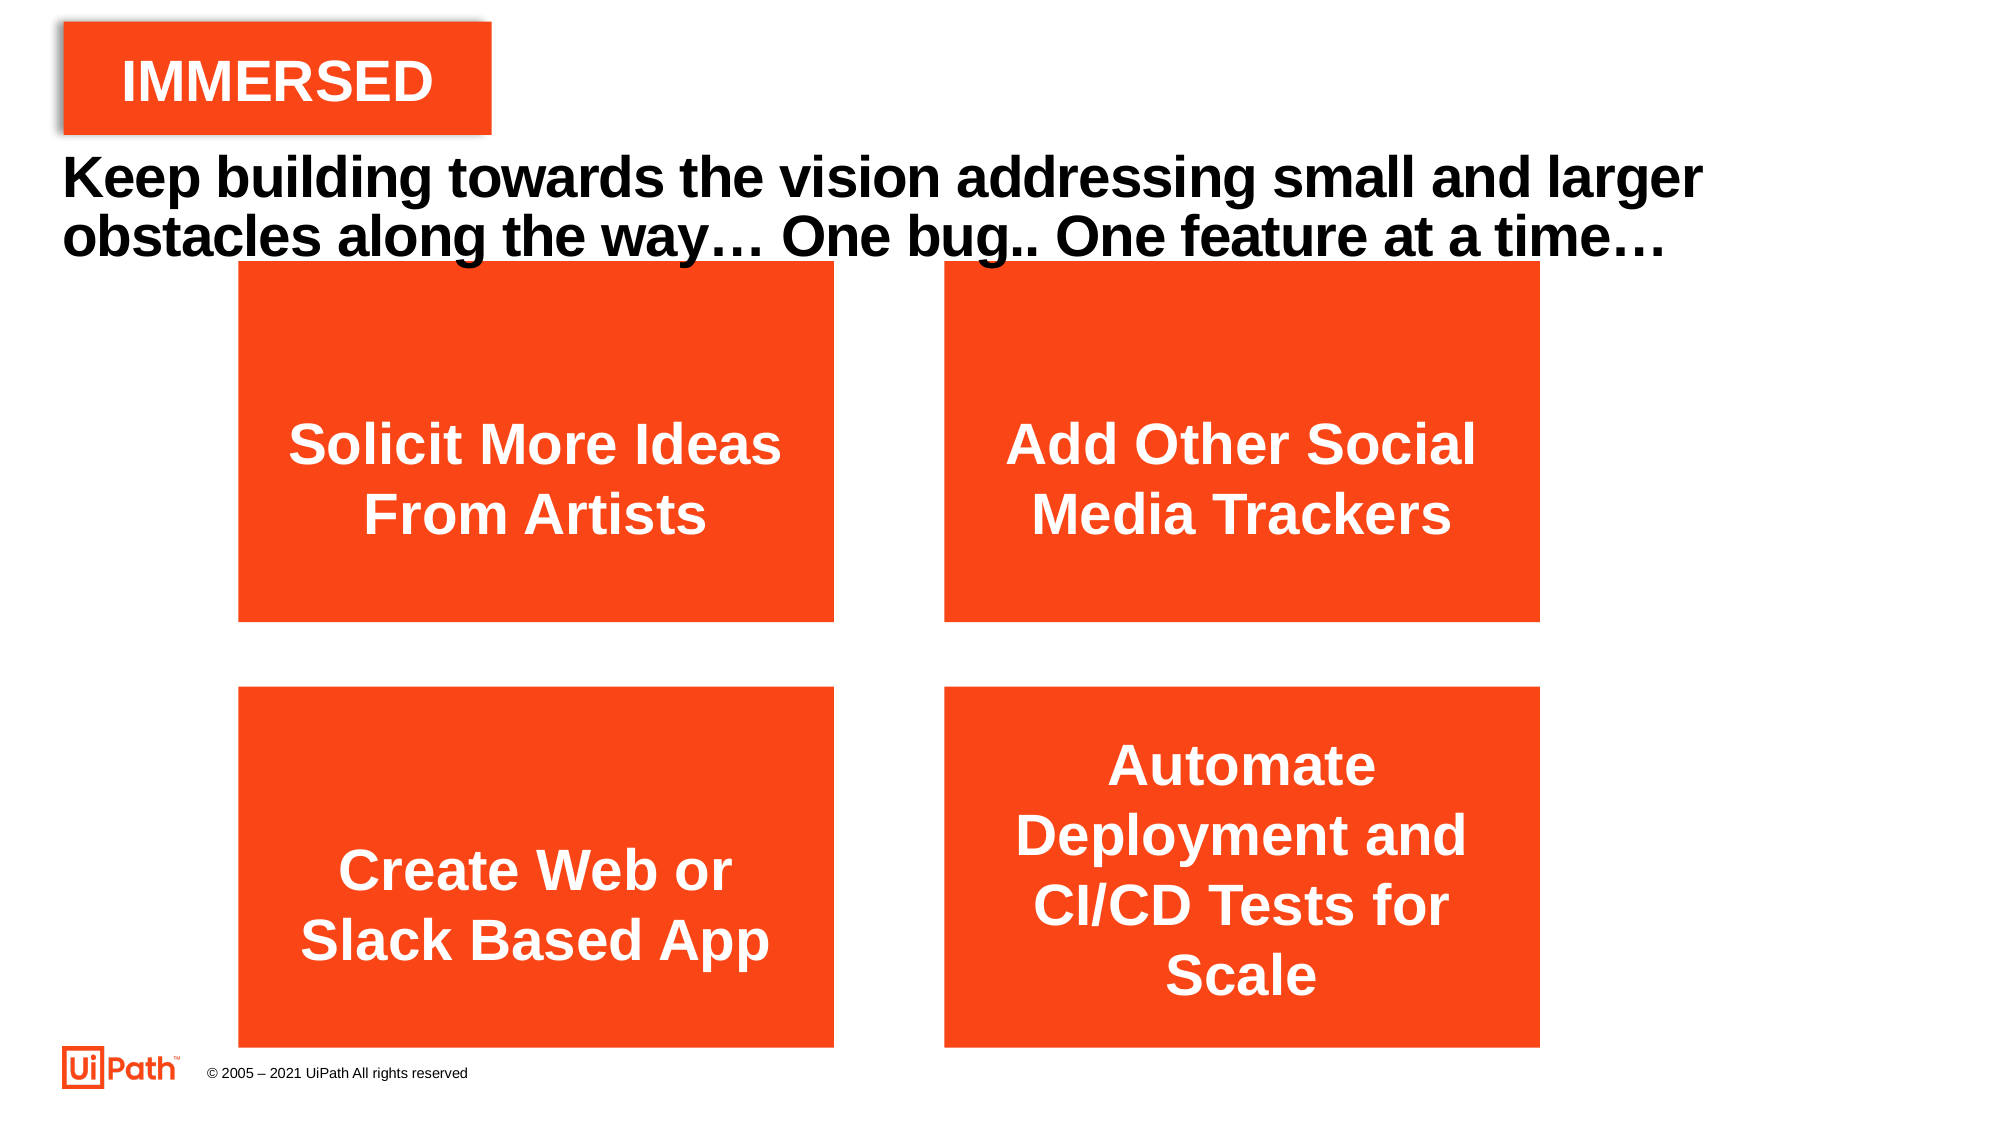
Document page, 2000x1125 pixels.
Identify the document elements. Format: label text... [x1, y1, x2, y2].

title Keep building towards the vision addressing small and larger obstacles along the way… One bug.. One feature at a time… [62, 149, 1937, 338]
picture [62, 1046, 180, 1089]
text_box Create Web or Slack Based App [238, 686, 834, 1048]
text_box IMMERSED [63, 21, 492, 135]
list Automate Deployment and CI/CD Tests for Scale [944, 686, 1540, 1048]
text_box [954, 484, 1046, 575]
text_box Add Other Social Media Trackers [944, 338, 1540, 623]
text_box Solicit More Ideas From Artists [238, 338, 834, 623]
